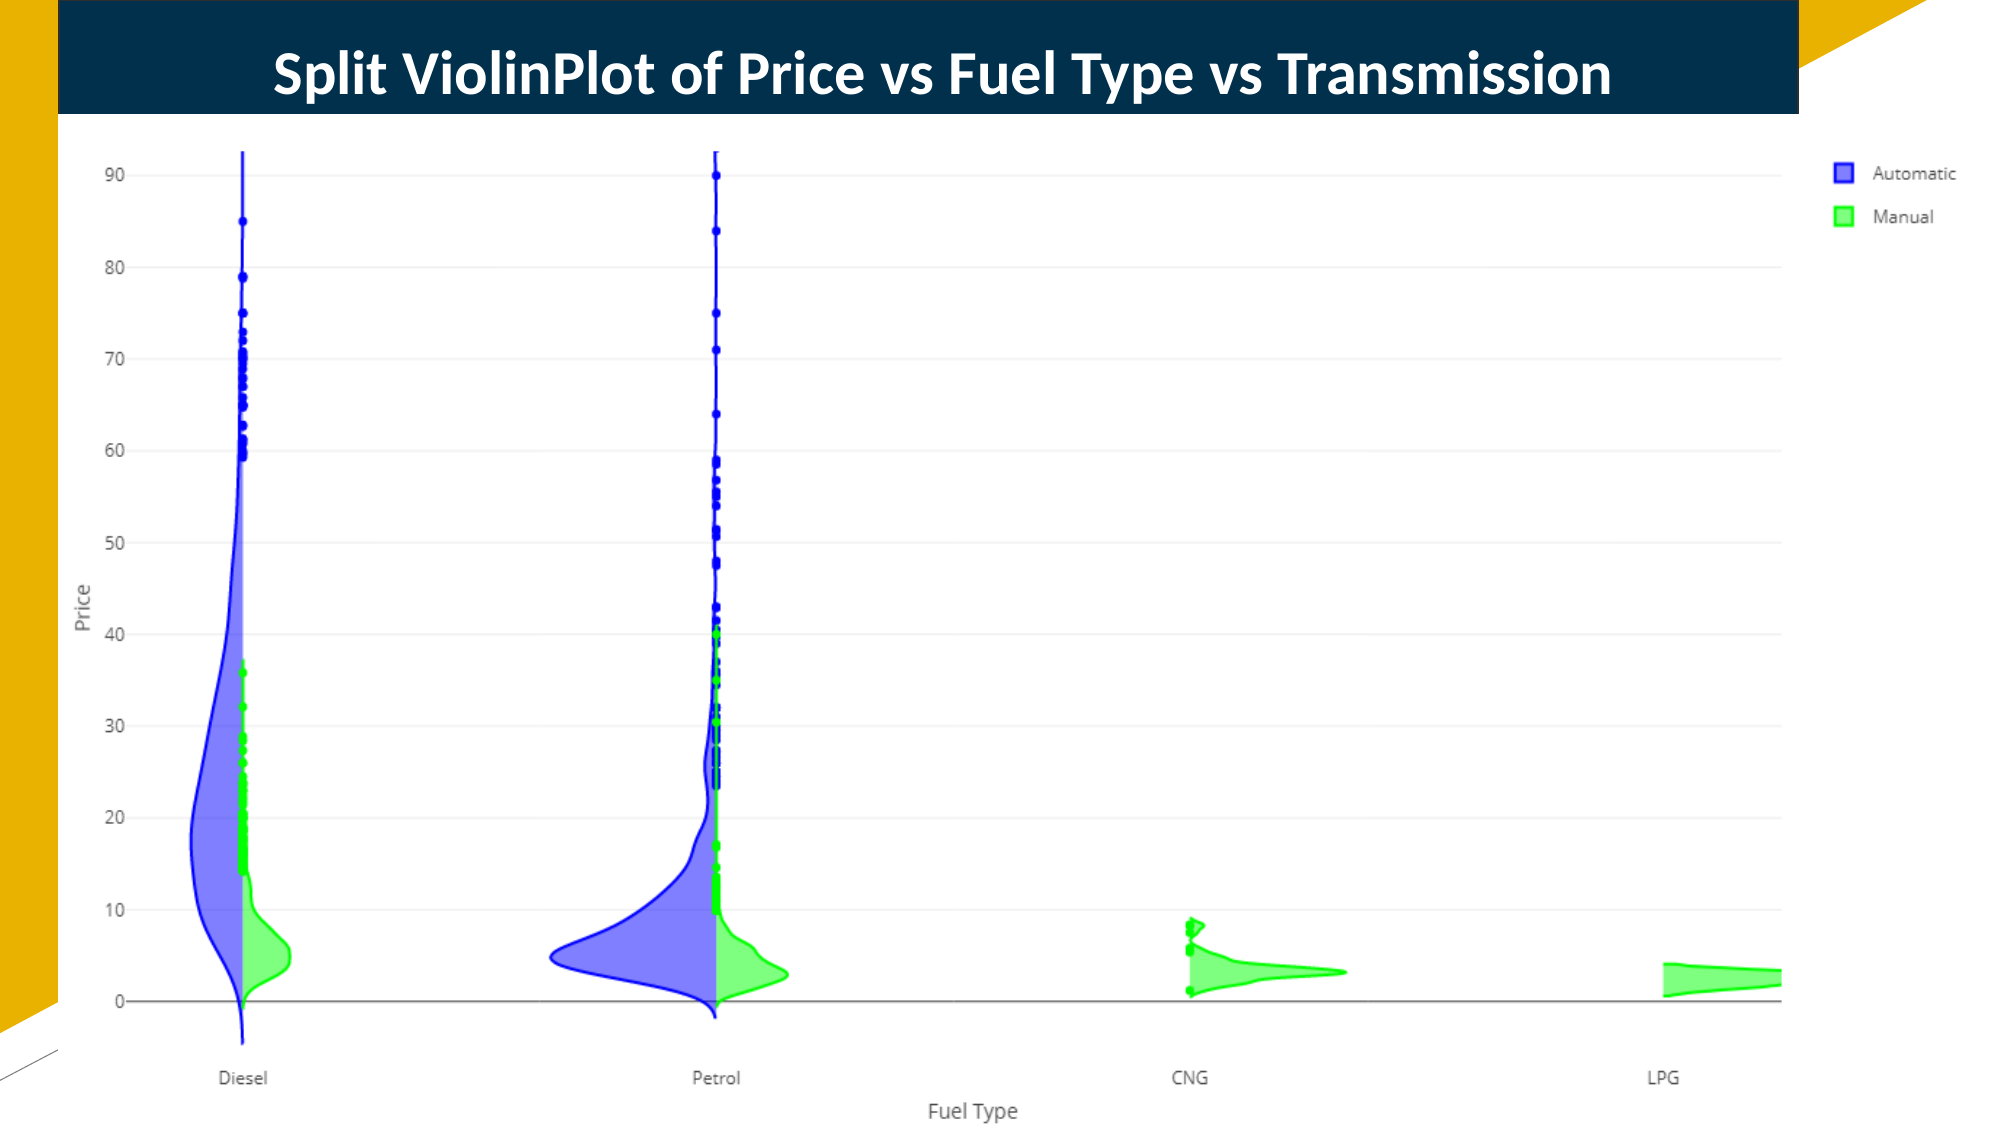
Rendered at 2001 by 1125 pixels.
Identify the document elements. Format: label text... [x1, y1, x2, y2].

title Split ViolinPlot of Price vs Fuel Type vs Transmission [58, 0, 1799, 114]
picture [58, 114, 2000, 1125]
